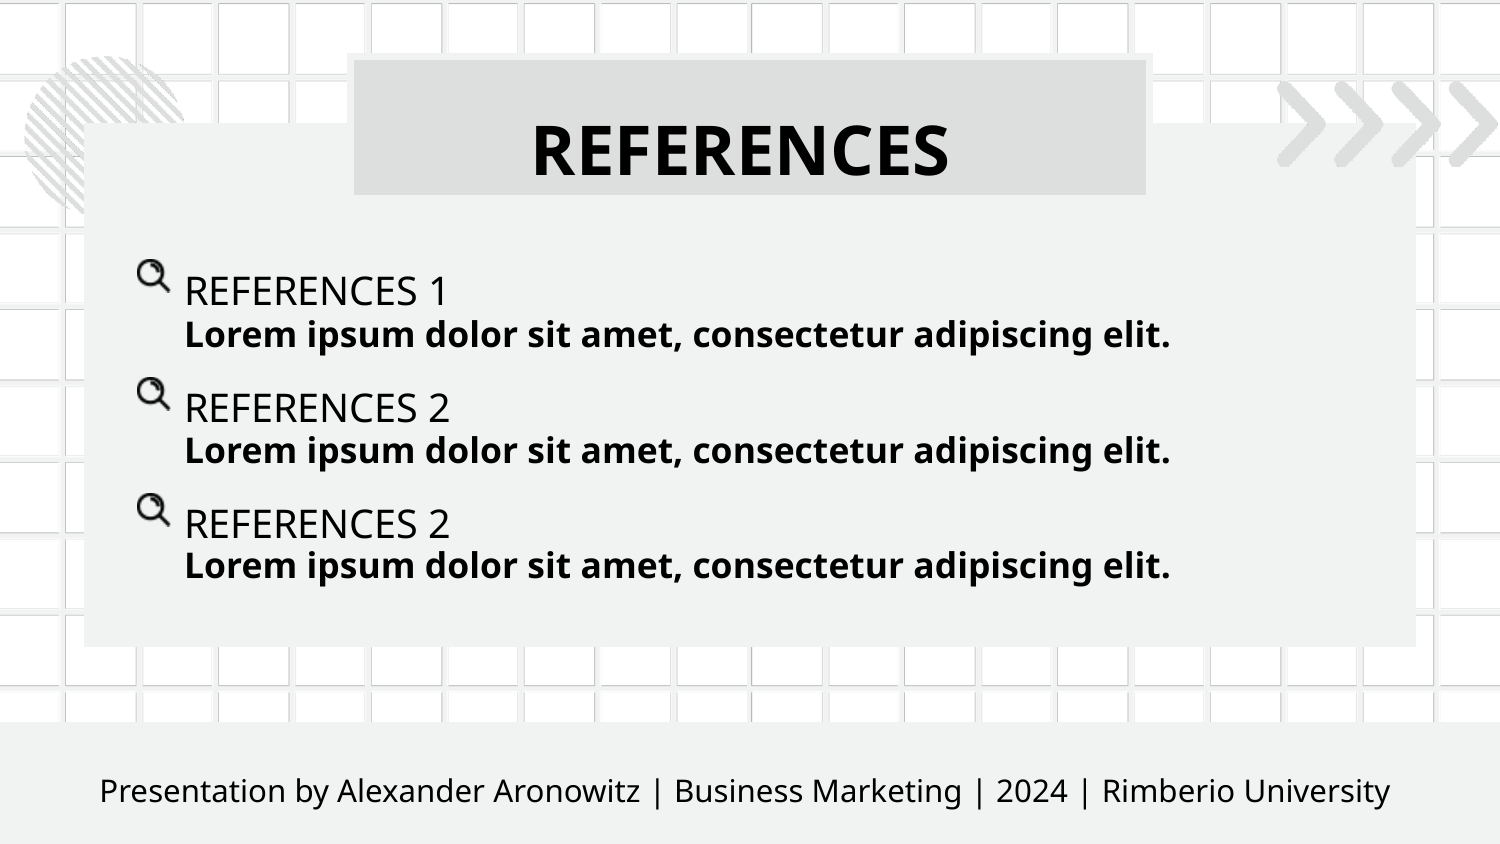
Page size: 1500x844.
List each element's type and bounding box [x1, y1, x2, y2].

text_box [0, 0, 1500, 707]
text_box [84, 111, 1416, 648]
text_box [350, 44, 1150, 199]
text_box [0, 709, 1500, 844]
